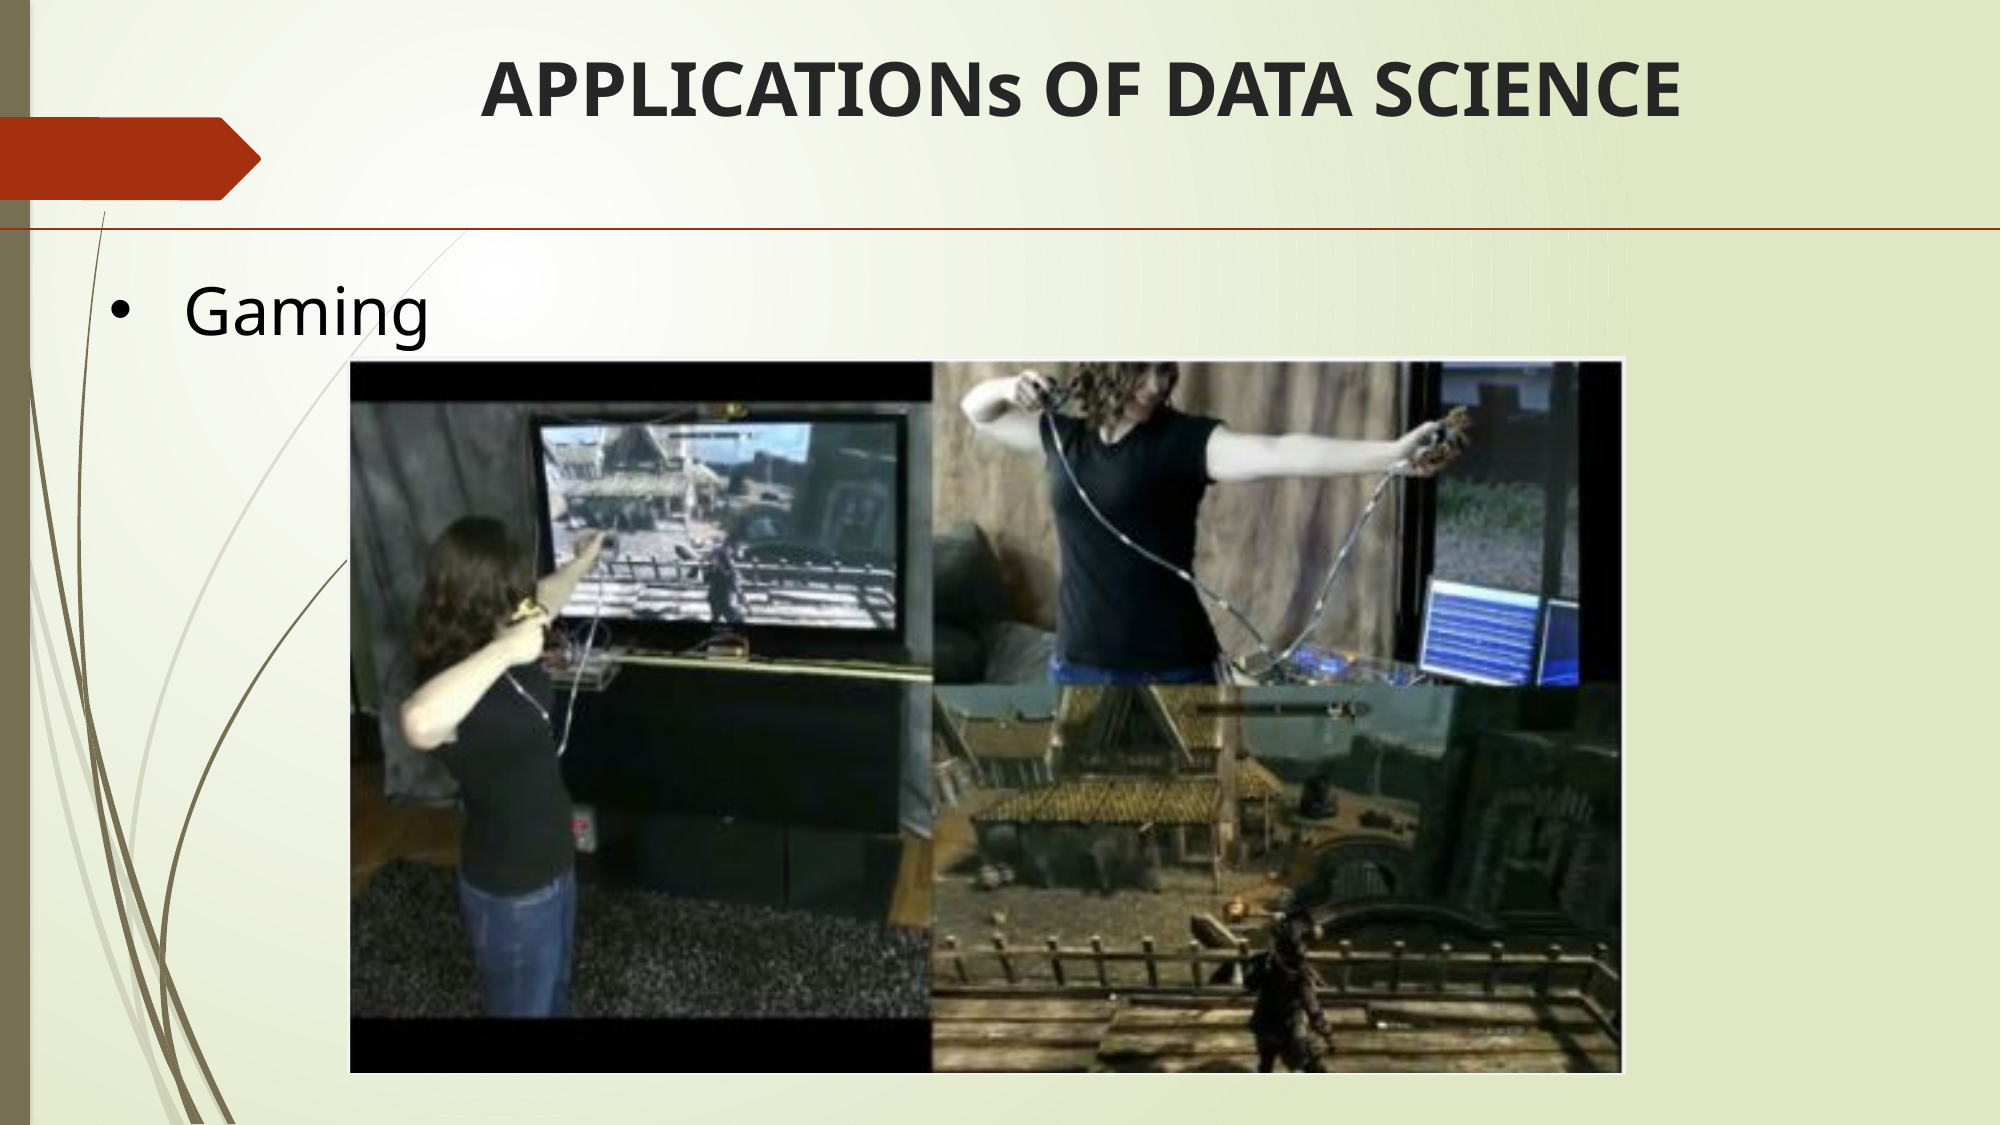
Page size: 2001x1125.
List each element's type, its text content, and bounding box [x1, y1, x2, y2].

text_box [347, 356, 1626, 1075]
title APPLICATIONs OF DATA SCIENCE [466, 239, 1879, 247]
title APPLICATIONs OF DATA SCIENCE [466, 34, 1879, 228]
text_box Gaming [94, 261, 1879, 357]
